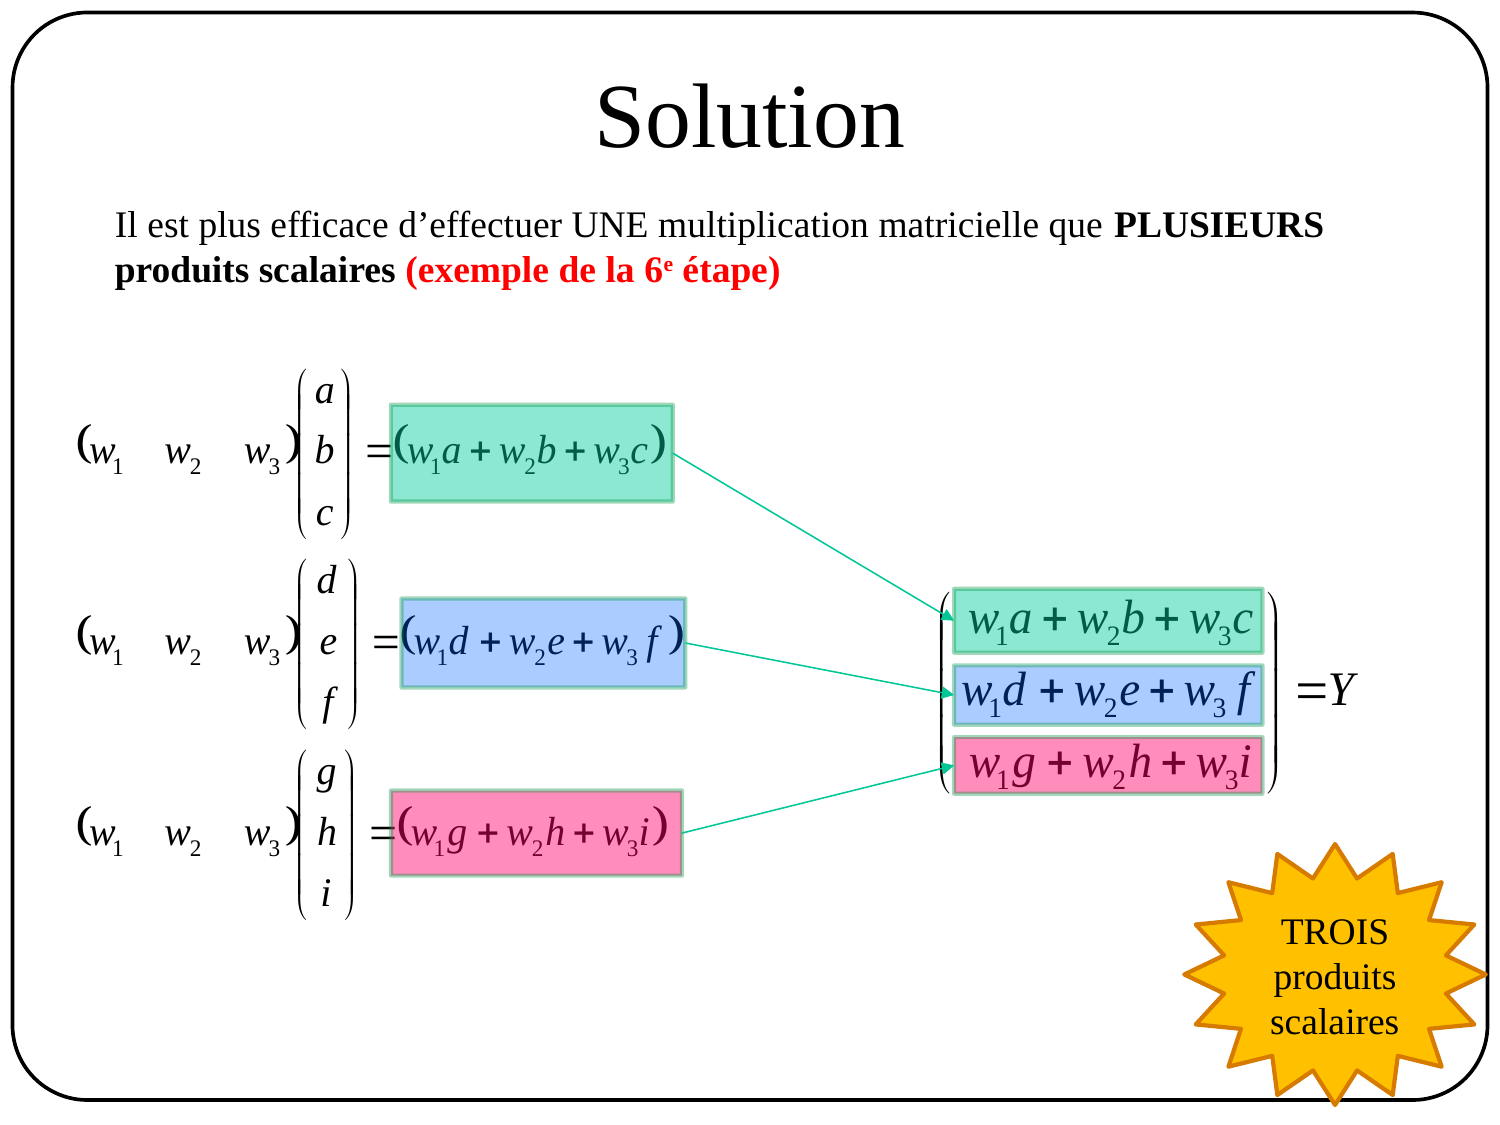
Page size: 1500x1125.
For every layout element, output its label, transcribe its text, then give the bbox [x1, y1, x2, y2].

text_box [685, 642, 955, 696]
list Il est plus efficace d’effectuer UNE multiplication matricielle que PLUSIEURS produits scalaires (exemple de la 6e étape) [99, 191, 1376, 323]
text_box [672, 452, 955, 621]
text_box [681, 765, 955, 834]
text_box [930, 580, 1369, 806]
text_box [70, 360, 686, 930]
title Solution [112, 16, 1388, 205]
text_box TROIS produits scalaires [1182, 841, 1488, 1108]
